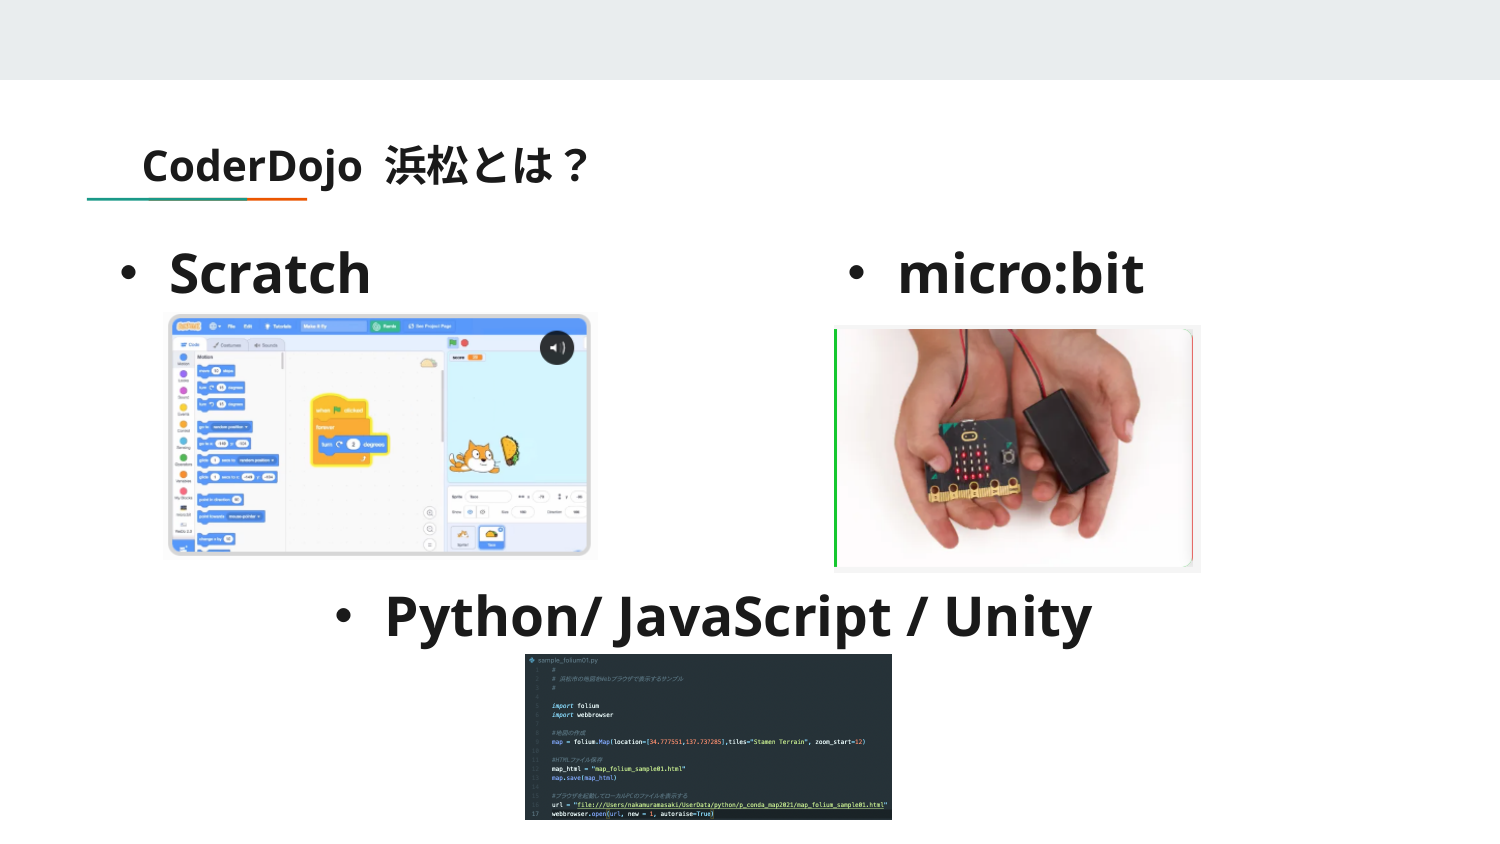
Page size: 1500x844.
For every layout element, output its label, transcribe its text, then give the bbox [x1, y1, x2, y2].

title CoderDojo 浜松とは？ [126, 123, 871, 212]
picture [524, 654, 892, 820]
title ・micro:bit [814, 223, 1215, 333]
title ・Scratch [86, 223, 426, 319]
picture [163, 312, 598, 560]
title ・Python/ JavaScript / Unity [301, 566, 1248, 655]
picture [834, 325, 1202, 573]
